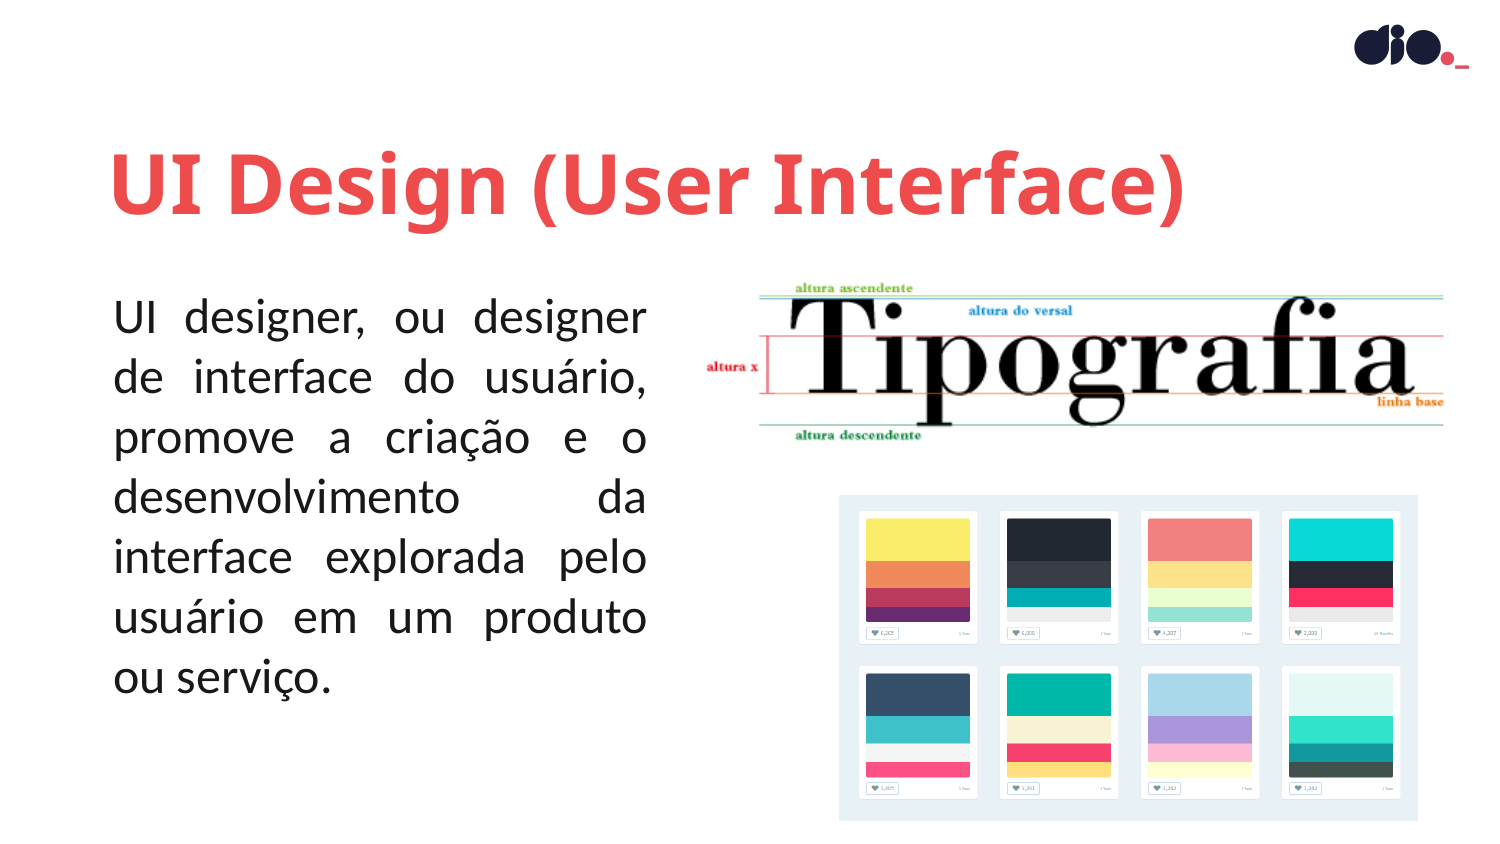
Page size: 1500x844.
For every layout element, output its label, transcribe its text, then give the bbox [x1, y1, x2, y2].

picture [693, 257, 1458, 460]
text_box UI designer, ou designer de interface do usuário, promove a criação e o desenvolvimento da interface explorada pelo usuário em um produto ou serviço. [85, 430, 663, 557]
picture [839, 495, 1418, 821]
text_box [88, 524, 834, 593]
picture [1339, 15, 1479, 78]
text_box UI Design (User Interface) [92, 104, 1309, 243]
